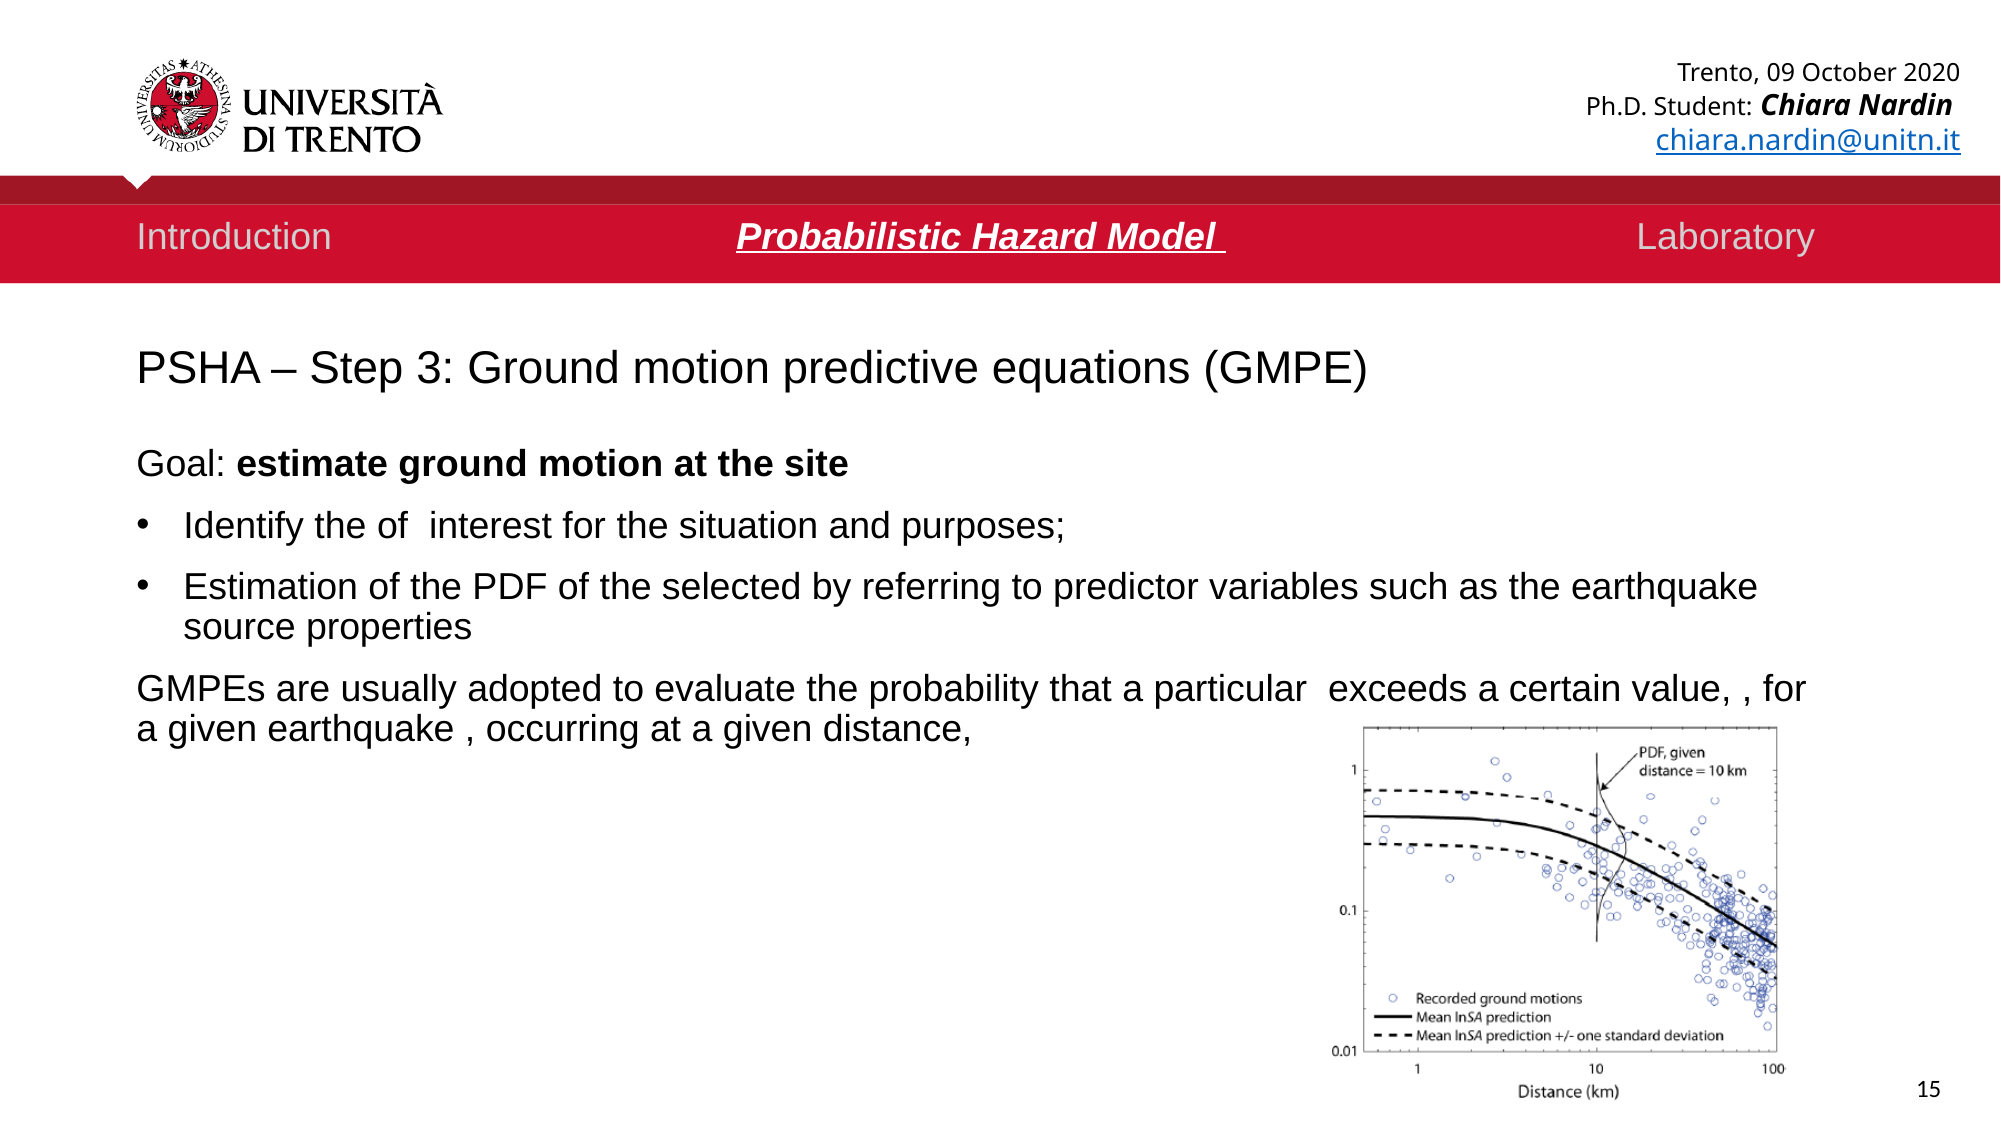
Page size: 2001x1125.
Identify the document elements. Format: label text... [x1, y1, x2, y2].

picture [0, 0, 2001, 1125]
text_box Trento, 09 October 2020 Ph.D. Student: Chiara Nardin chiara.nardin@unitn.it [1401, 48, 1976, 169]
slide_number 15 [1857, 1065, 2000, 1125]
list PSHA – Step 3: Ground motion predictive equations (GMPE) [121, 336, 1764, 437]
list Introduction Probabilistic Hazard Model Laboratory [121, 209, 1858, 280]
